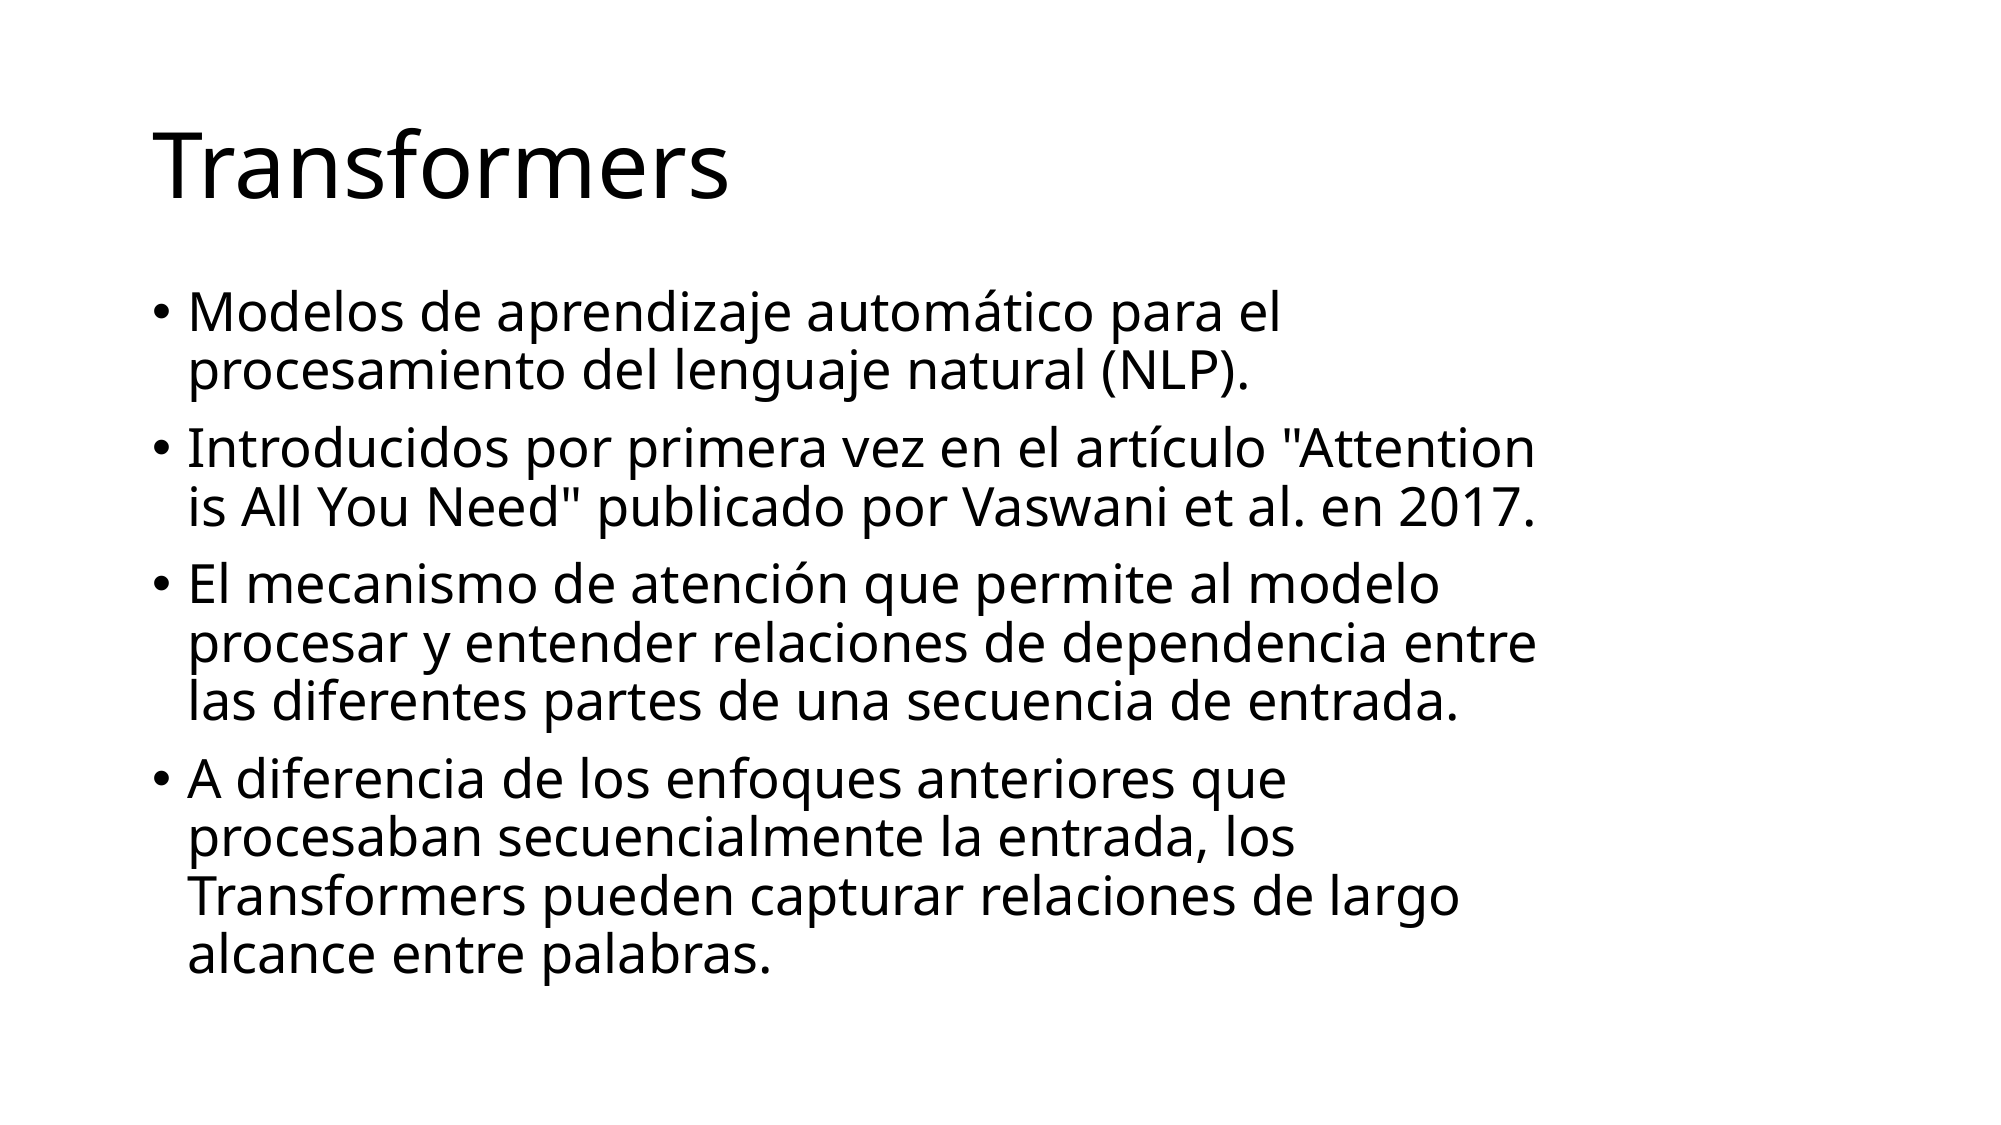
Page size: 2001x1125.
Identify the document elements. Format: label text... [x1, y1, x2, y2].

list Modelos de aprendizaje automático para el procesamiento del lenguaje natural (NLP). Introducidos por primera vez en el artículo "Attention is All You Need" publicado por Vaswani et al. en 2017. El mecanismo de atención que permite al modelo procesar y entender relaciones de dependencia entre las diferentes partes de una secuencia de entrada. A diferencia de los enfoques anteriores que procesaban secuencialmente la entrada, los Transformers pueden capturar relaciones de largo alcance entre palabras. [137, 277, 1557, 1014]
title Transformers [137, 59, 1863, 278]
